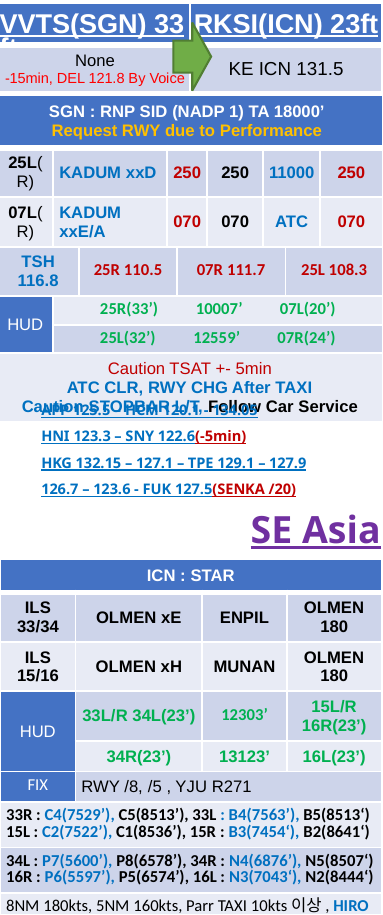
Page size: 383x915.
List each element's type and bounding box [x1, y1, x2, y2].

table_cell [54, 151, 166, 196]
table_cell [208, 198, 262, 246]
table_cell [80, 248, 176, 295]
table_cell [178, 248, 285, 295]
table_cell [208, 151, 262, 196]
table_cell [288, 595, 381, 641]
table_cell [286, 248, 382, 295]
table_cell [1, 894, 381, 914]
table_cell [76, 772, 381, 801]
table_cell [288, 643, 381, 690]
table_cell [1, 772, 75, 801]
table_cell [0, 354, 382, 421]
table_header [191, 4, 381, 42]
text_box [173, 22, 212, 91]
table_cell [0, 297, 52, 352]
table_cell [1, 803, 381, 847]
table_cell [54, 297, 382, 324]
table_cell [203, 643, 286, 690]
table_cell [288, 742, 381, 771]
table_header [1, 560, 381, 590]
table_cell [76, 742, 201, 771]
table_cell [76, 692, 201, 740]
table_cell [203, 595, 286, 641]
table_cell [0, 198, 52, 246]
table_cell [1, 848, 381, 892]
table_cell [321, 151, 382, 196]
table_cell [1, 692, 75, 771]
table_cell [288, 692, 381, 740]
table_cell [193, 48, 381, 91]
text_box [26, 386, 382, 557]
table_header [0, 4, 189, 42]
table_cell [168, 198, 206, 246]
table_cell [264, 198, 319, 246]
table_cell [1, 643, 75, 690]
table_cell [321, 198, 382, 246]
table_cell [76, 595, 201, 641]
table_cell [54, 326, 382, 352]
table_header [0, 96, 382, 145]
table_cell [76, 643, 201, 690]
table_cell [0, 48, 189, 91]
table_cell [203, 692, 286, 740]
table_cell [0, 248, 78, 295]
table_cell [0, 151, 52, 196]
table_cell [203, 742, 286, 771]
table_cell [54, 198, 166, 246]
table_cell [168, 151, 206, 196]
table_cell [264, 151, 319, 196]
table_cell [1, 595, 75, 641]
